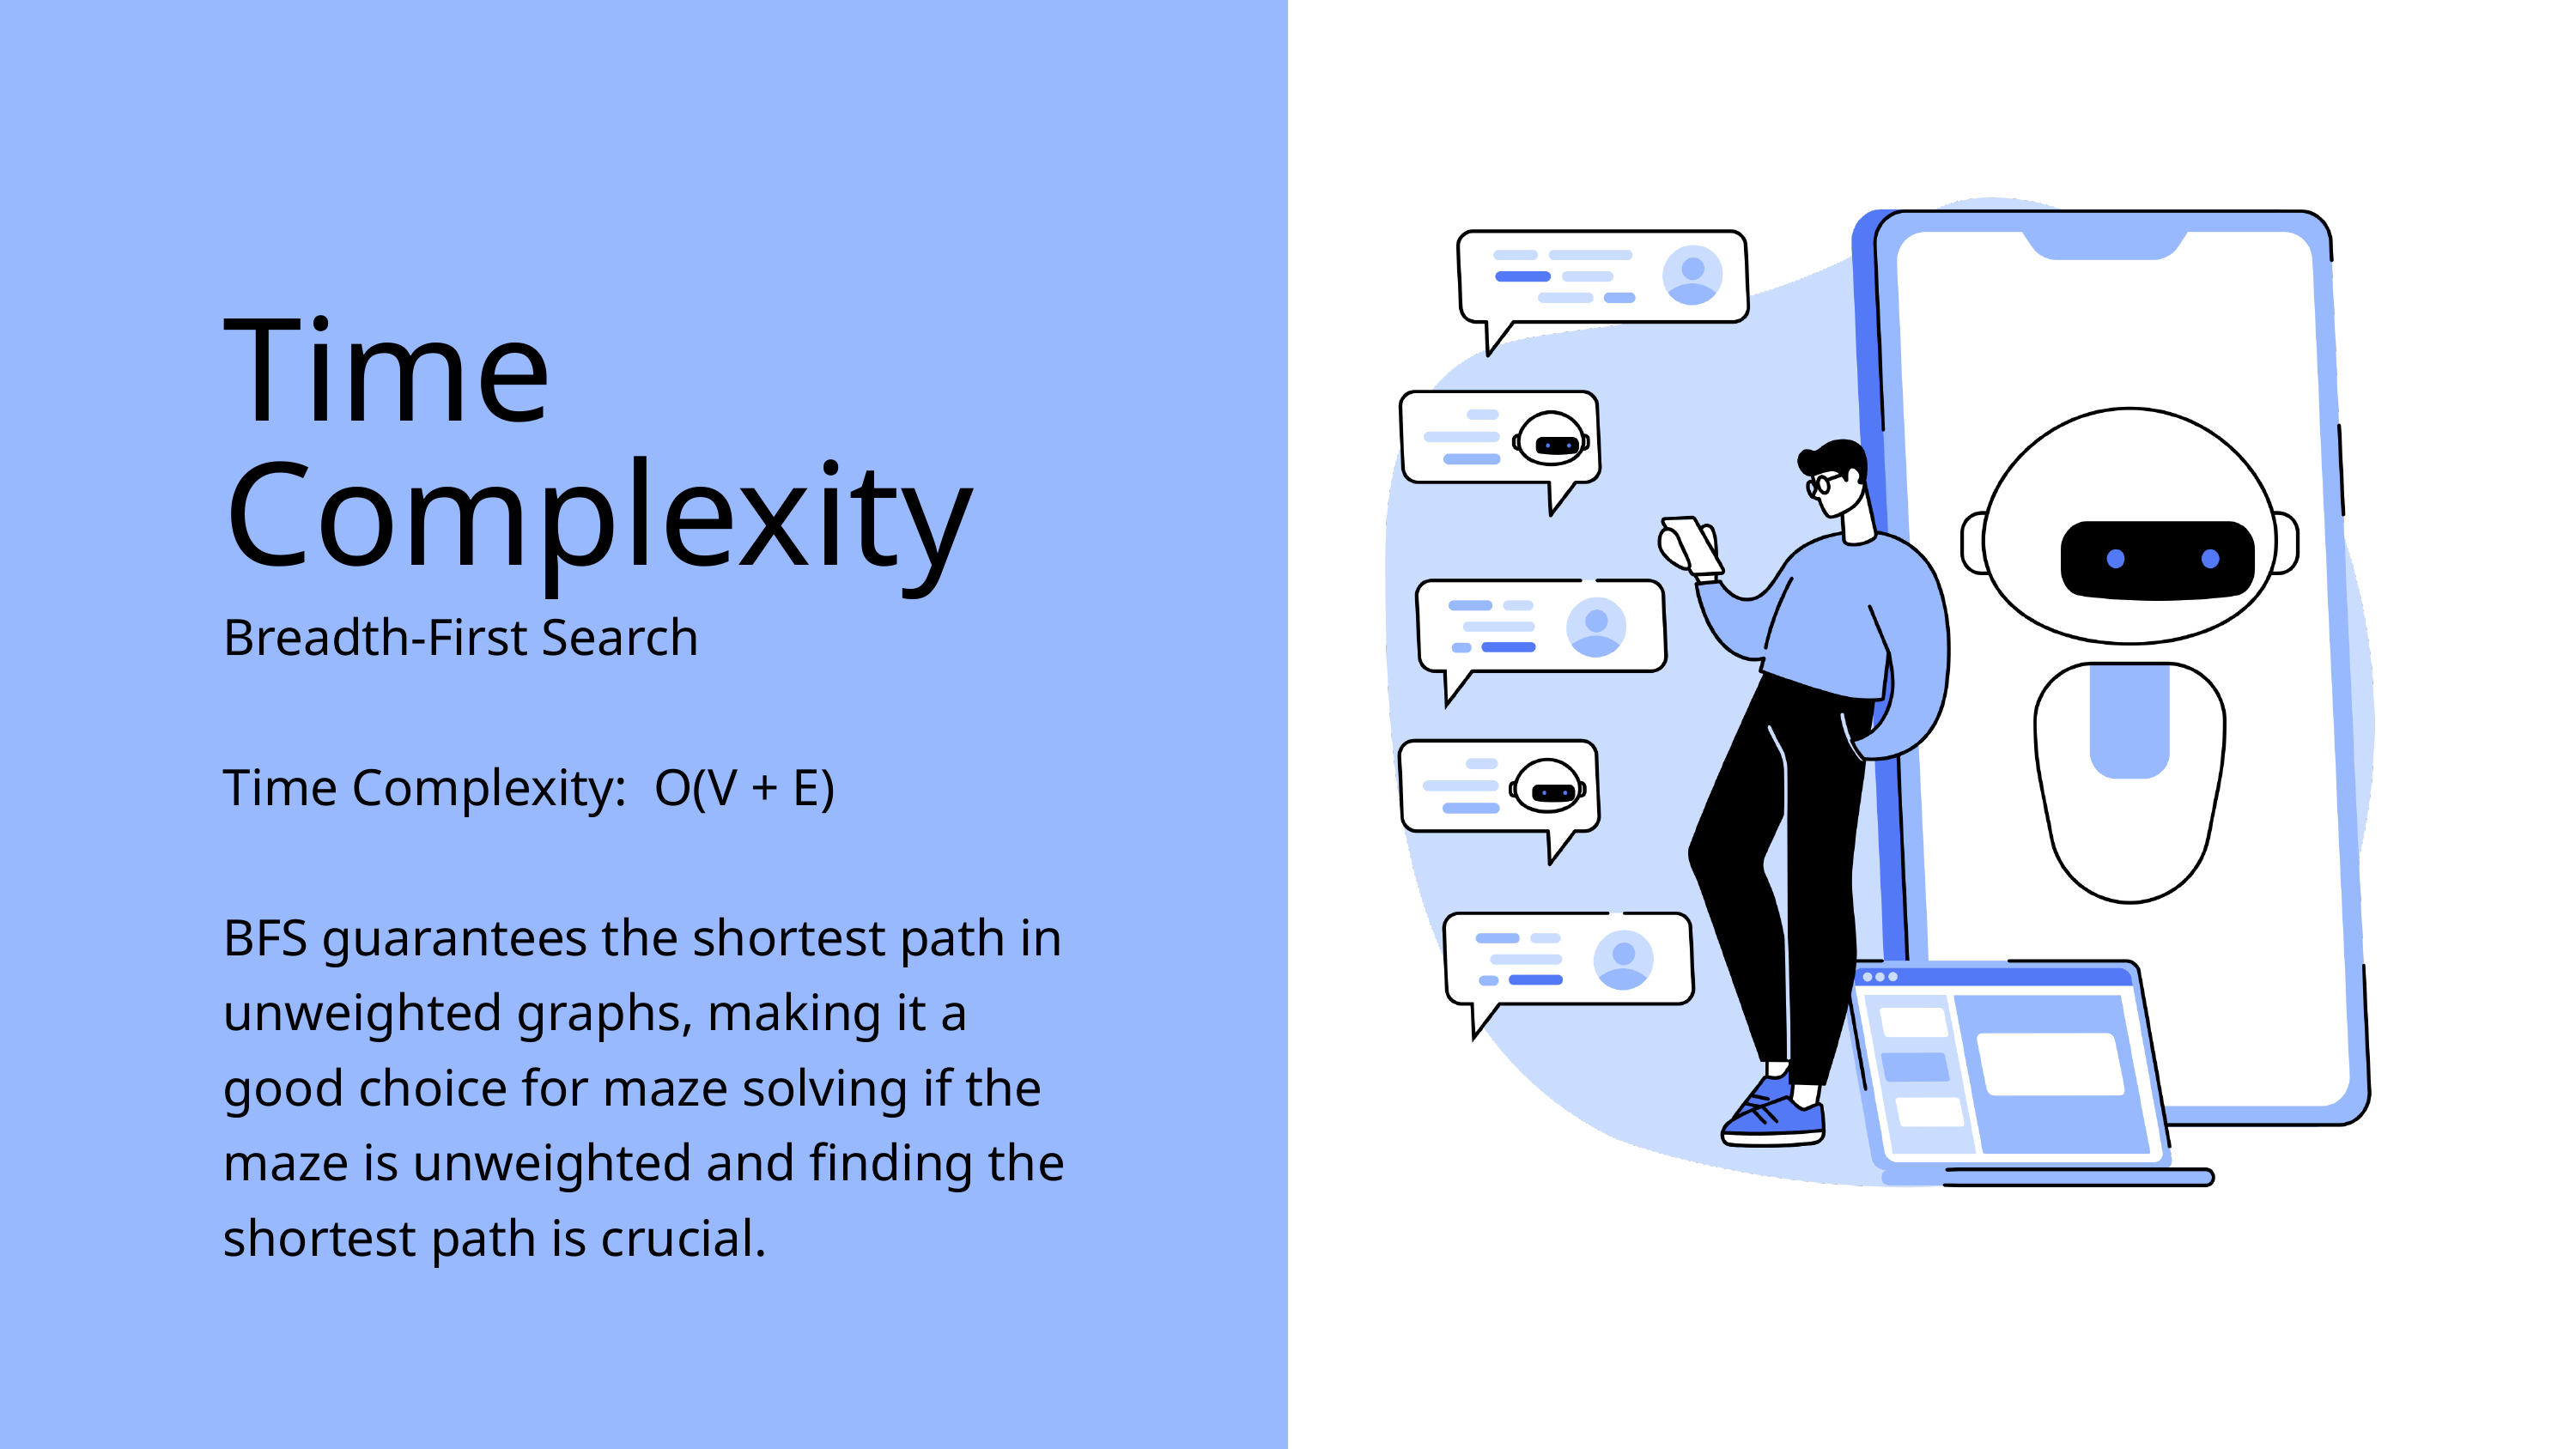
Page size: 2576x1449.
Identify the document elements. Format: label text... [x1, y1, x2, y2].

text_box Breadth-First Search Time Complexity: O(V + E) BFS guarantees the shortest path in unweighted graphs, making it a good choice for maze solving if the maze is unweighted and finding the shortest path is crucial. [222, 595, 1085, 1449]
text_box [1287, 0, 2576, 1449]
text_box Time Complexity [222, 305, 1085, 595]
